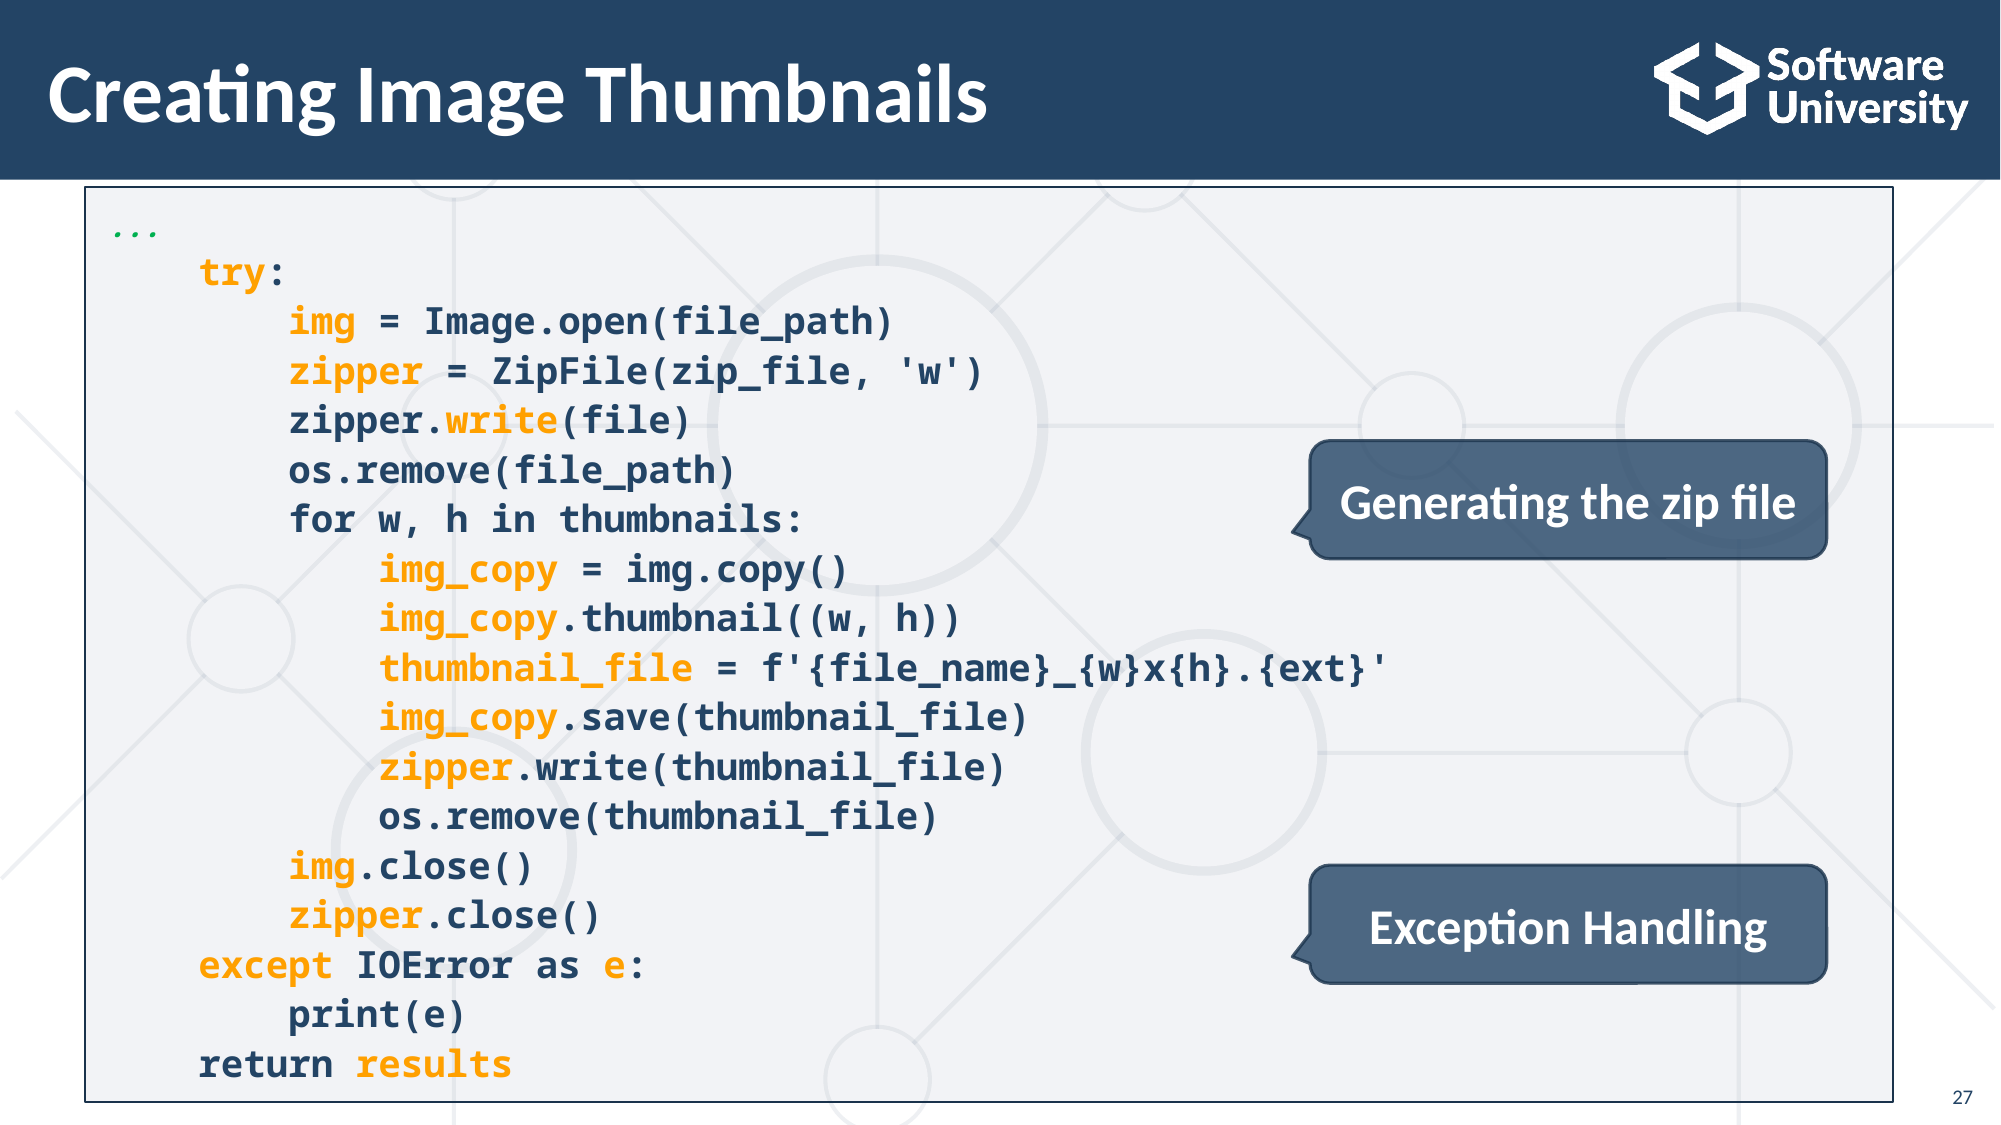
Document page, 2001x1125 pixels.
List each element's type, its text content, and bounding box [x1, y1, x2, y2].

slide_number 27 [1927, 1067, 1989, 1117]
text_box Generating the zip file [1290, 438, 1829, 561]
text_box ... try: img = Image.open(file_path) zipper = ZipFile(zip_file, 'w') zipper.write(file) os.remove(file_path) for w, h in thumbnails: img_copy = img.copy() img_copy.thumbnail((w, h)) thumbnail_file = f'{file_name}_{w}x{h}.{ext}' img_copy.save(thumbnail_file) zipper.write(thumbnail_file) os.remove(thumbnail_file) img.close() zipper.close() except IOError as e: print(e) return results [84, 187, 1894, 1103]
text_box Exception Handling [1290, 863, 1829, 986]
title Creating Image Thumbnails [31, 16, 1625, 162]
picture [1654, 42, 1969, 135]
